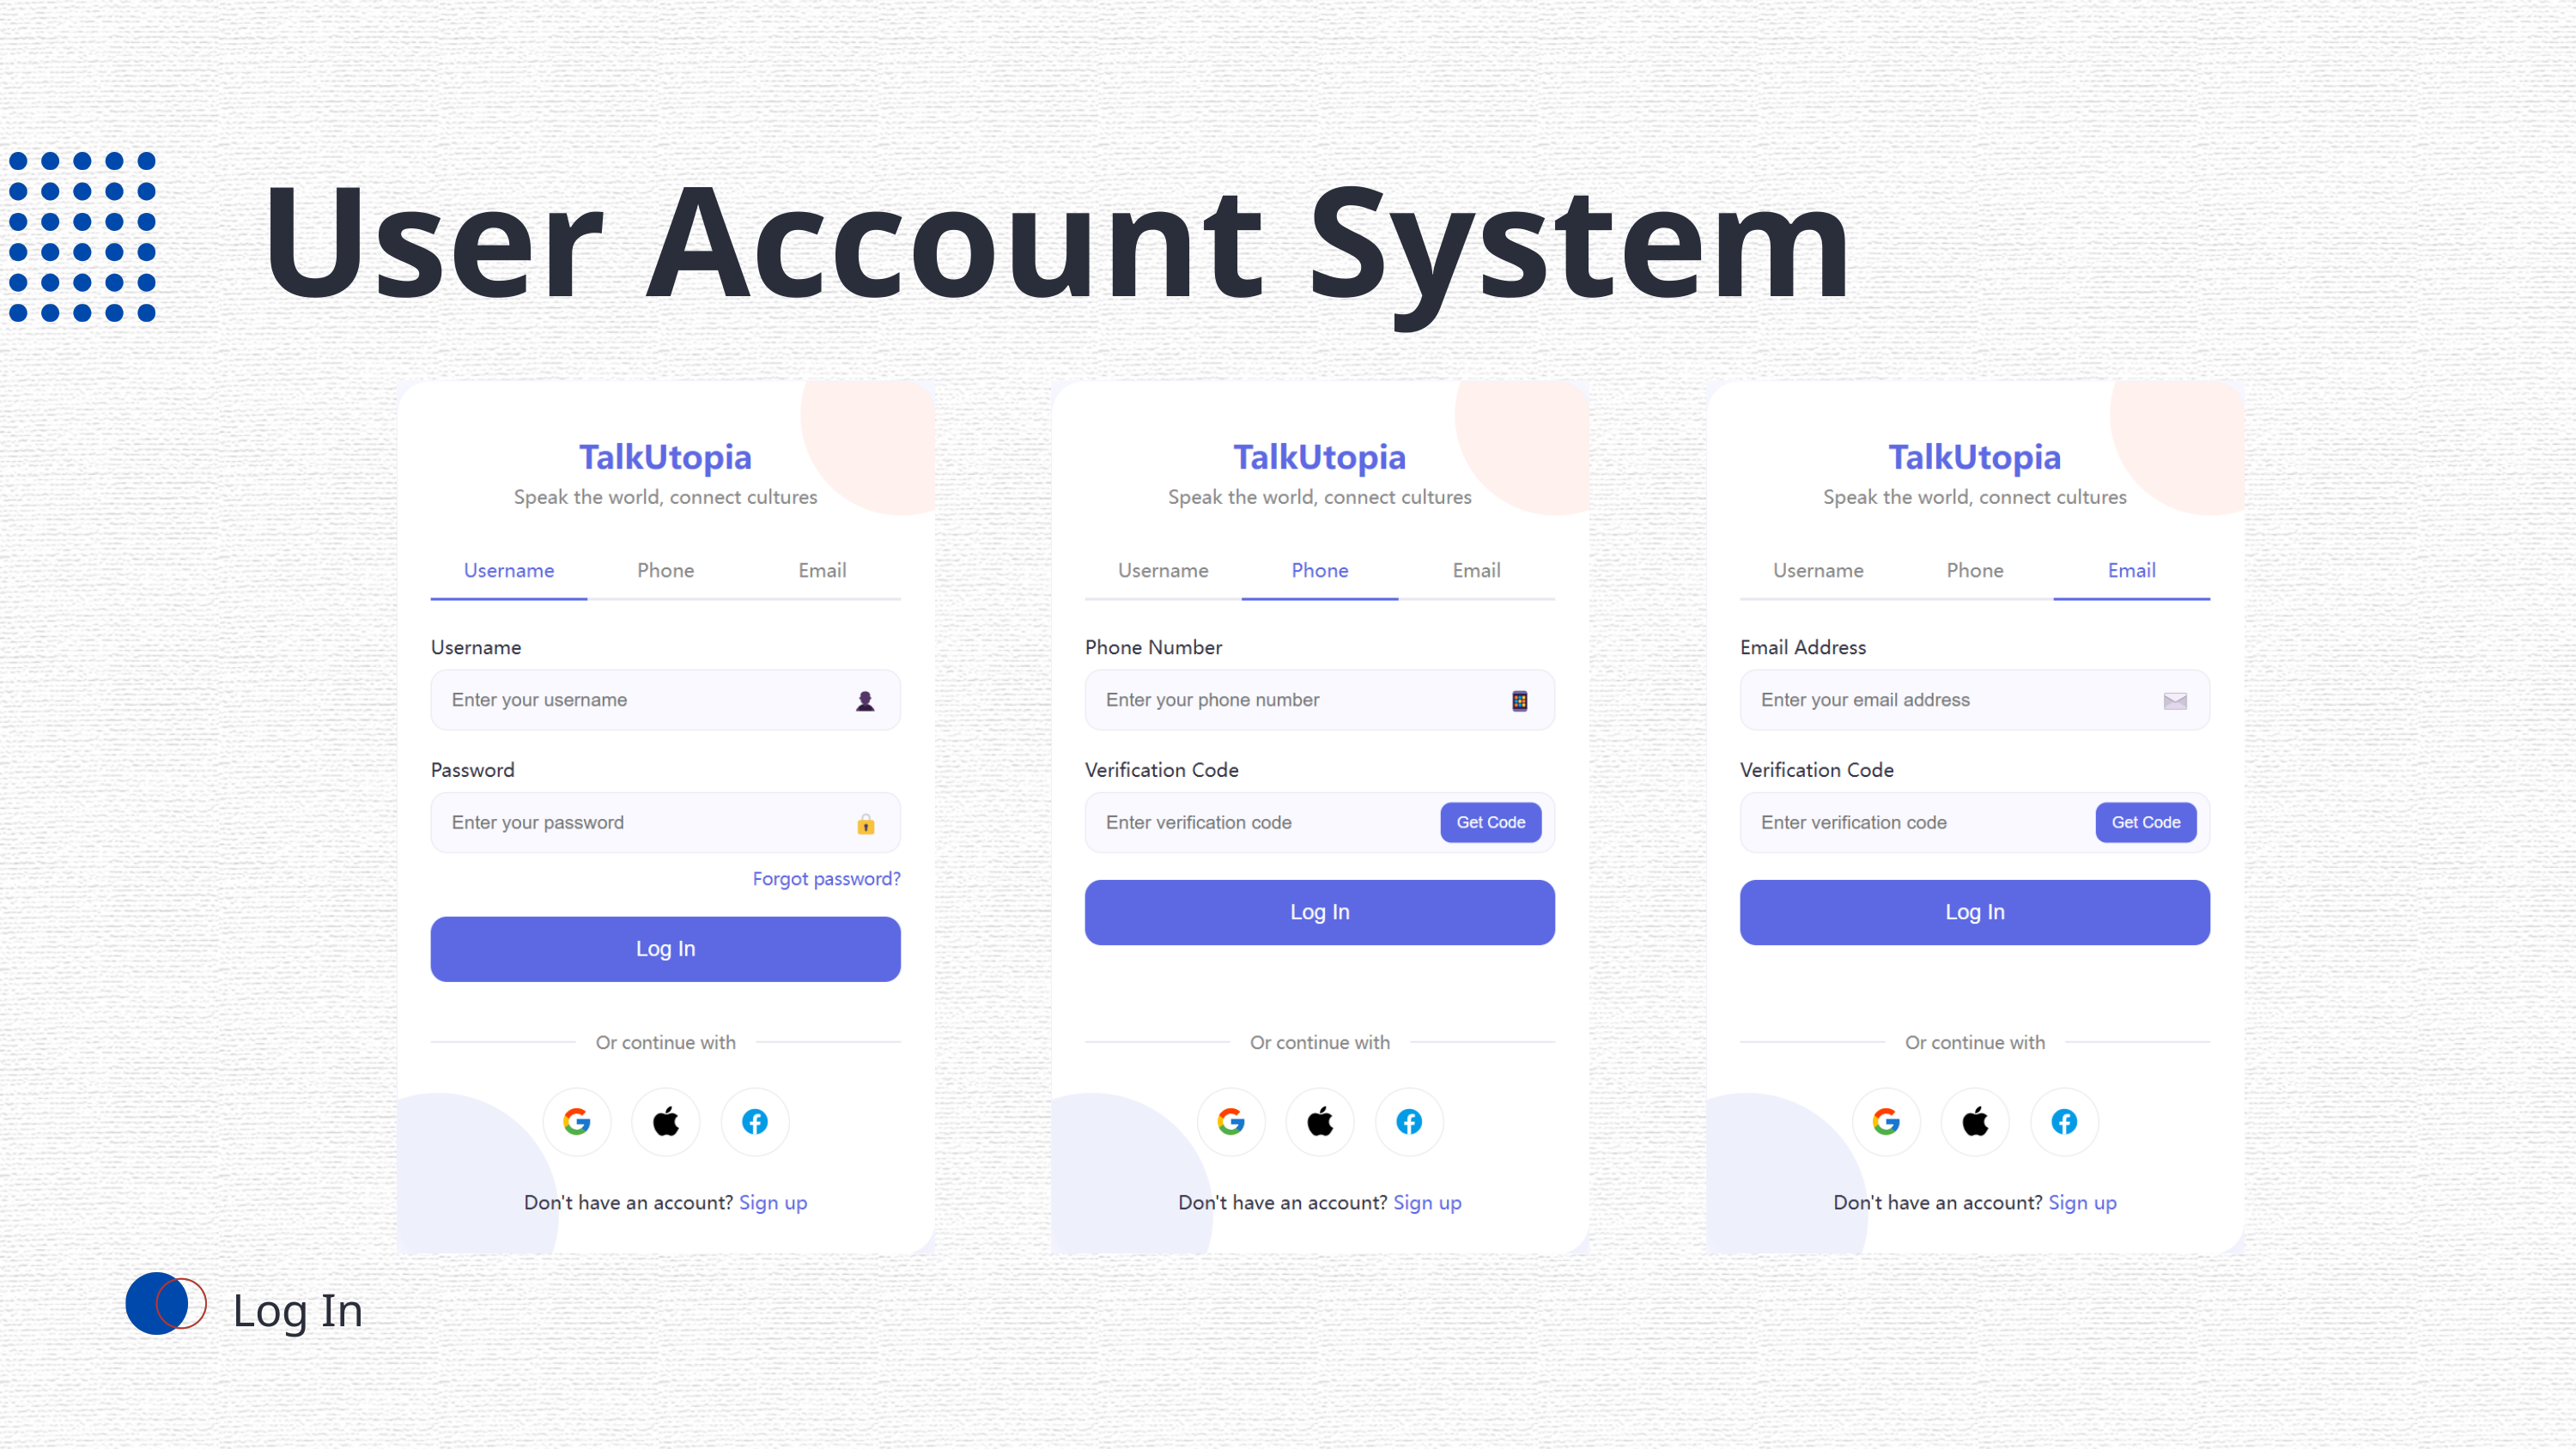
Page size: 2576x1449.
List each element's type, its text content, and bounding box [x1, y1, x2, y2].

text_box [0, 152, 155, 322]
text_box [0, 0, 2576, 1449]
text_box [125, 1272, 207, 1335]
text_box User Account System [257, 144, 1882, 328]
text_box Log In [232, 1273, 658, 1337]
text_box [397, 380, 2245, 1253]
